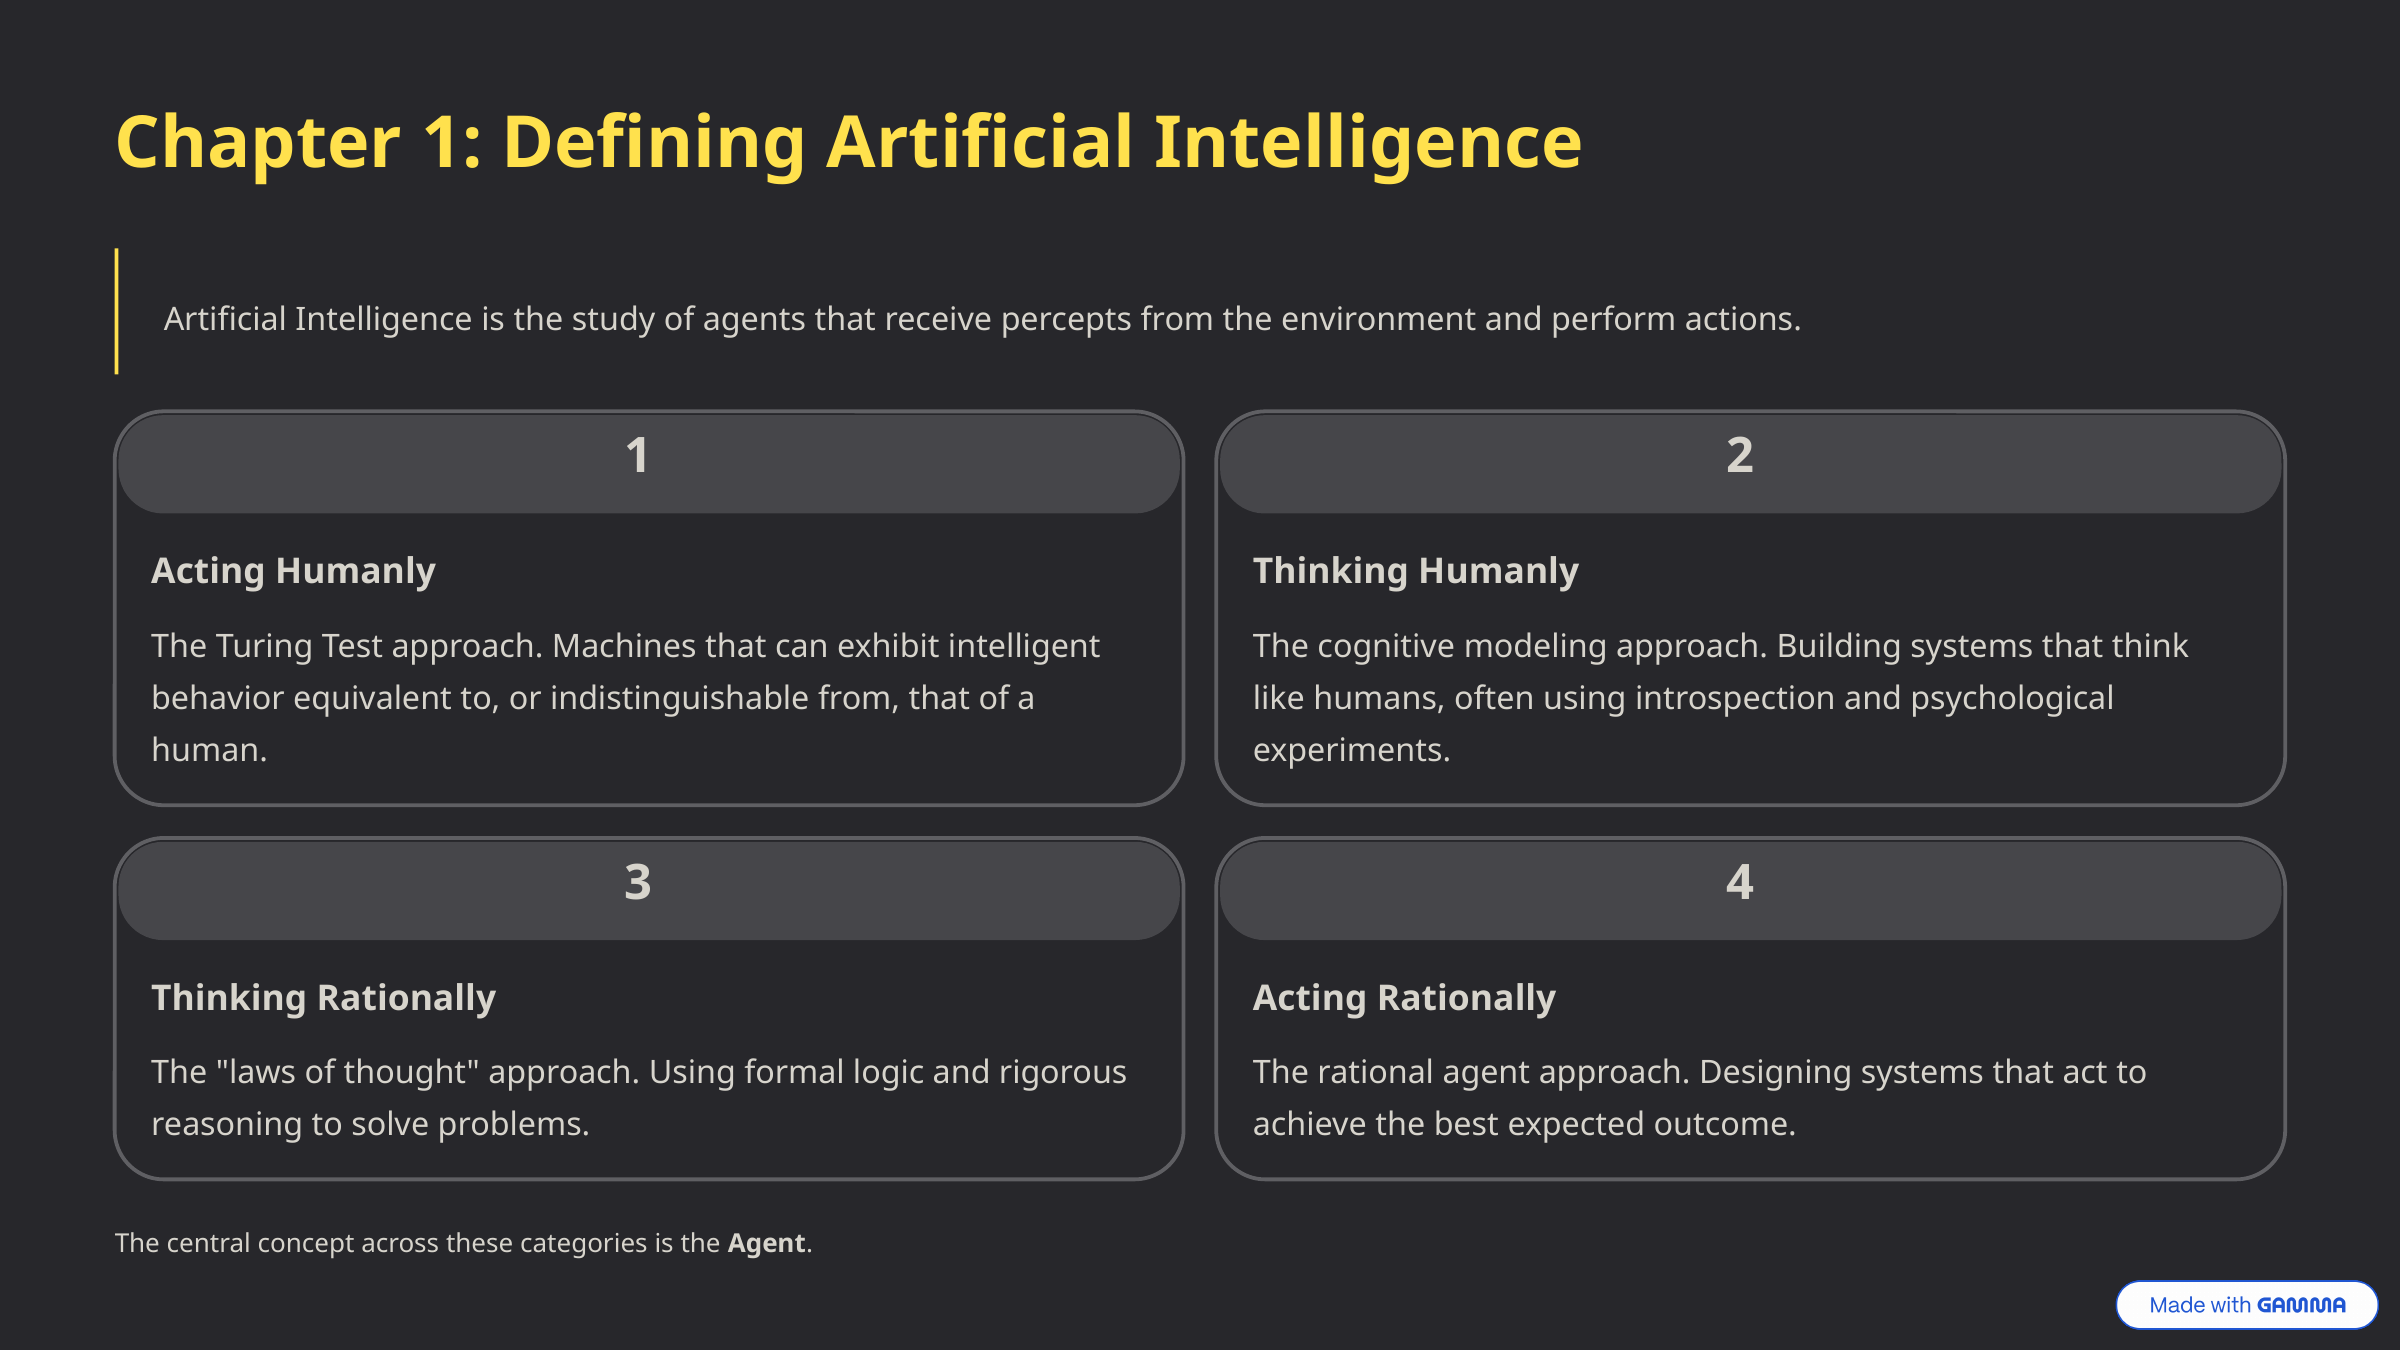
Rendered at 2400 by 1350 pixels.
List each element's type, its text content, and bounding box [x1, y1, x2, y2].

text_box Thinking Humanly [1252, 546, 1618, 592]
text_box 1 [624, 433, 674, 496]
text_box The Turing Test approach. Machines that can exhibit intelligent behavior equivalent to, or indistinguishable from, that of a human. [151, 611, 1148, 769]
text_box The "laws of thought" approach. Using formal logic and rigorous reasoning to solve problems. [151, 1038, 1148, 1143]
text_box [1216, 411, 2286, 806]
text_box Thinking Rationally [151, 972, 517, 1019]
text_box 3 [624, 860, 674, 922]
text_box [118, 841, 1180, 941]
text_box The rational agent approach. Designing systems that act to achieve the best expected outcome. [1252, 1038, 2249, 1143]
text_box [1220, 841, 2282, 941]
text_box Acting Humanly [151, 546, 516, 592]
text_box [118, 415, 1180, 514]
text_box [114, 837, 1184, 1180]
text_box 4 [1726, 860, 1776, 922]
text_box The central concept across these categories is the Agent. [114, 1216, 2286, 1259]
text_box [114, 248, 119, 375]
text_box Artificial Intelligence is the study of agents that receive percepts from the environment and perform actions. [163, 285, 2286, 338]
text_box Chapter 1: Defining Artificial Intelligence [114, 91, 1650, 183]
text_box Acting Rationally [1252, 972, 1618, 1019]
text_box [1220, 415, 2282, 514]
picture [2106, 1271, 2389, 1339]
text_box [1216, 837, 2286, 1180]
text_box The cognitive modeling approach. Building systems that think like humans, often using introspection and psychological experiments. [1252, 611, 2249, 769]
text_box 2 [1726, 433, 1776, 496]
text_box [114, 411, 1184, 806]
